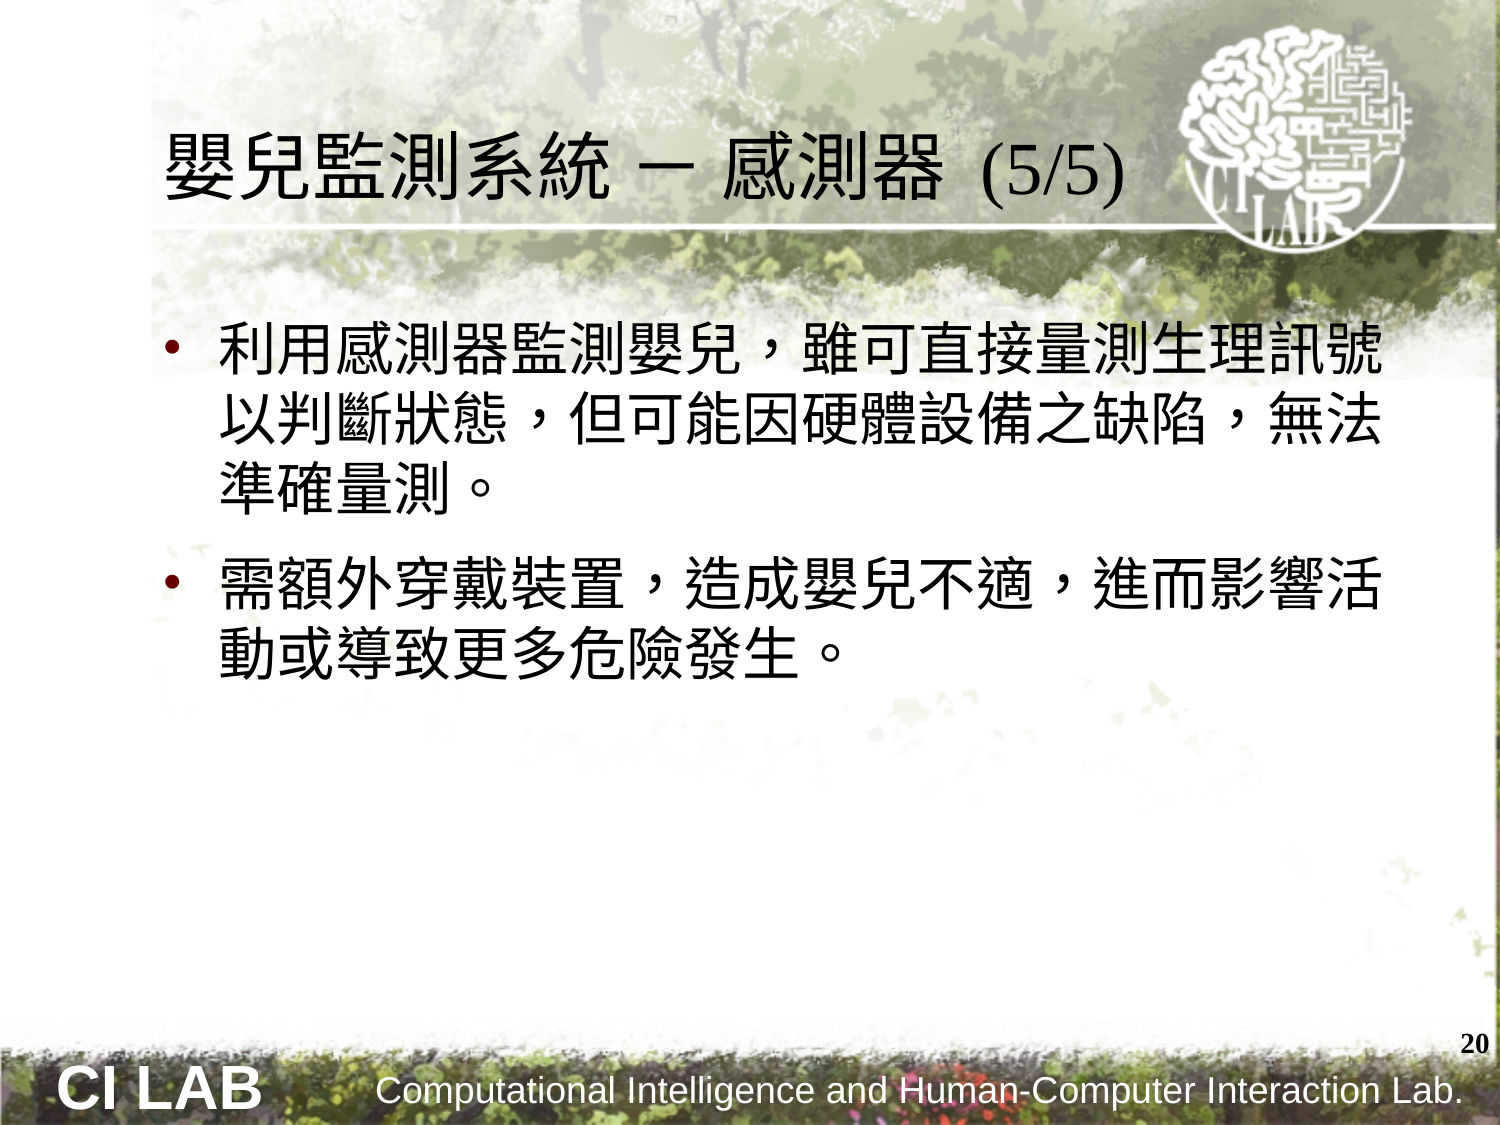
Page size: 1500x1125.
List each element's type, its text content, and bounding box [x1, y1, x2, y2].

slide_number 20 [1426, 985, 1500, 1067]
text_box 利用感測器監測嬰兒，雖可直接量測生理訊號以判斷狀態，但可能因硬體設備之缺陷，無法準確量測。 需額外穿戴裝置，造成嬰兒不適，進而影響活動或導致更多危險發生。 [147, 304, 1410, 961]
picture [0, 0, 1500, 1125]
title 嬰兒監測系統 － 感測器 (5/5) [147, 31, 1448, 219]
